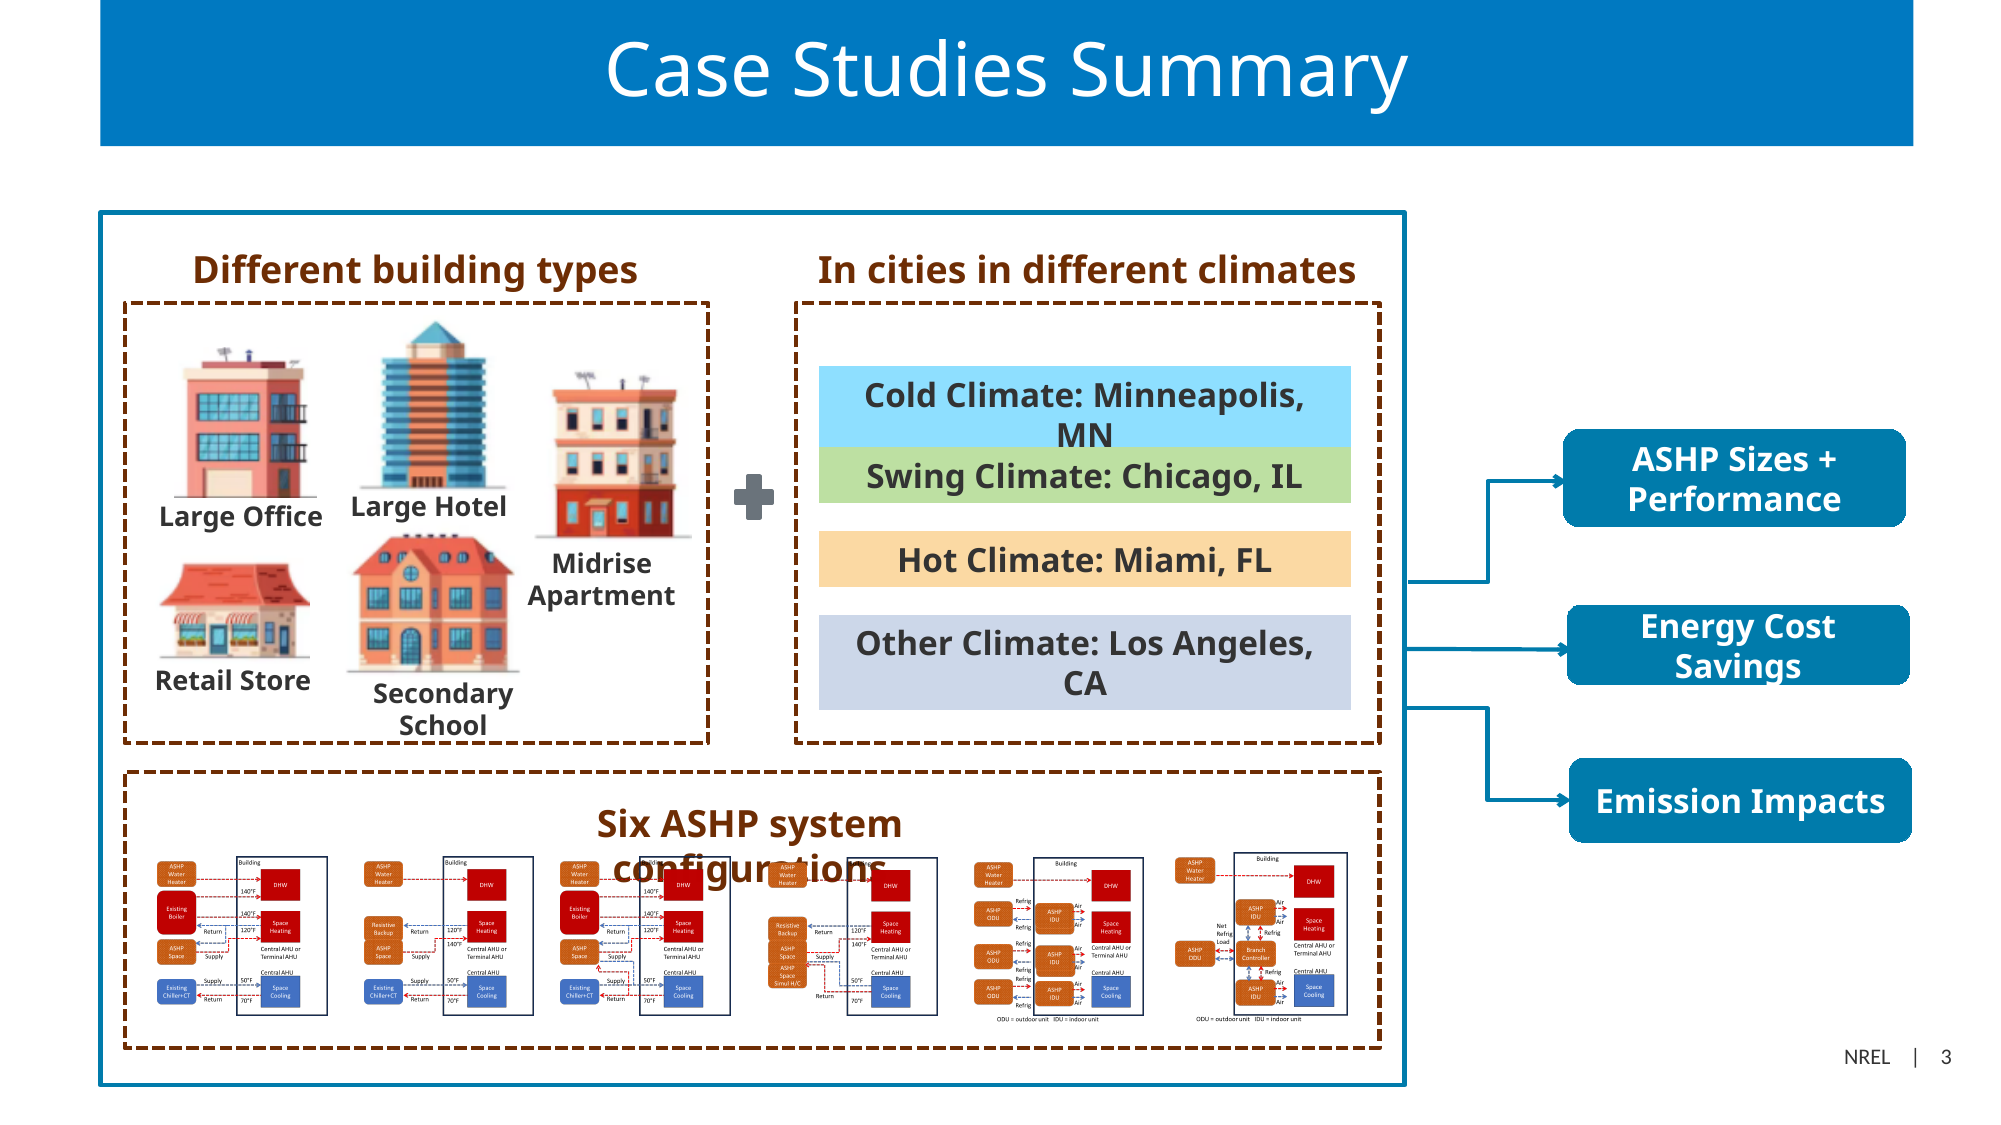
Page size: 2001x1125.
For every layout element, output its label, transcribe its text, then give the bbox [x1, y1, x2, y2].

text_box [100, 212, 1405, 1086]
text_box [1410, 428, 1912, 843]
title Case Studies Summary [100, 0, 1914, 147]
